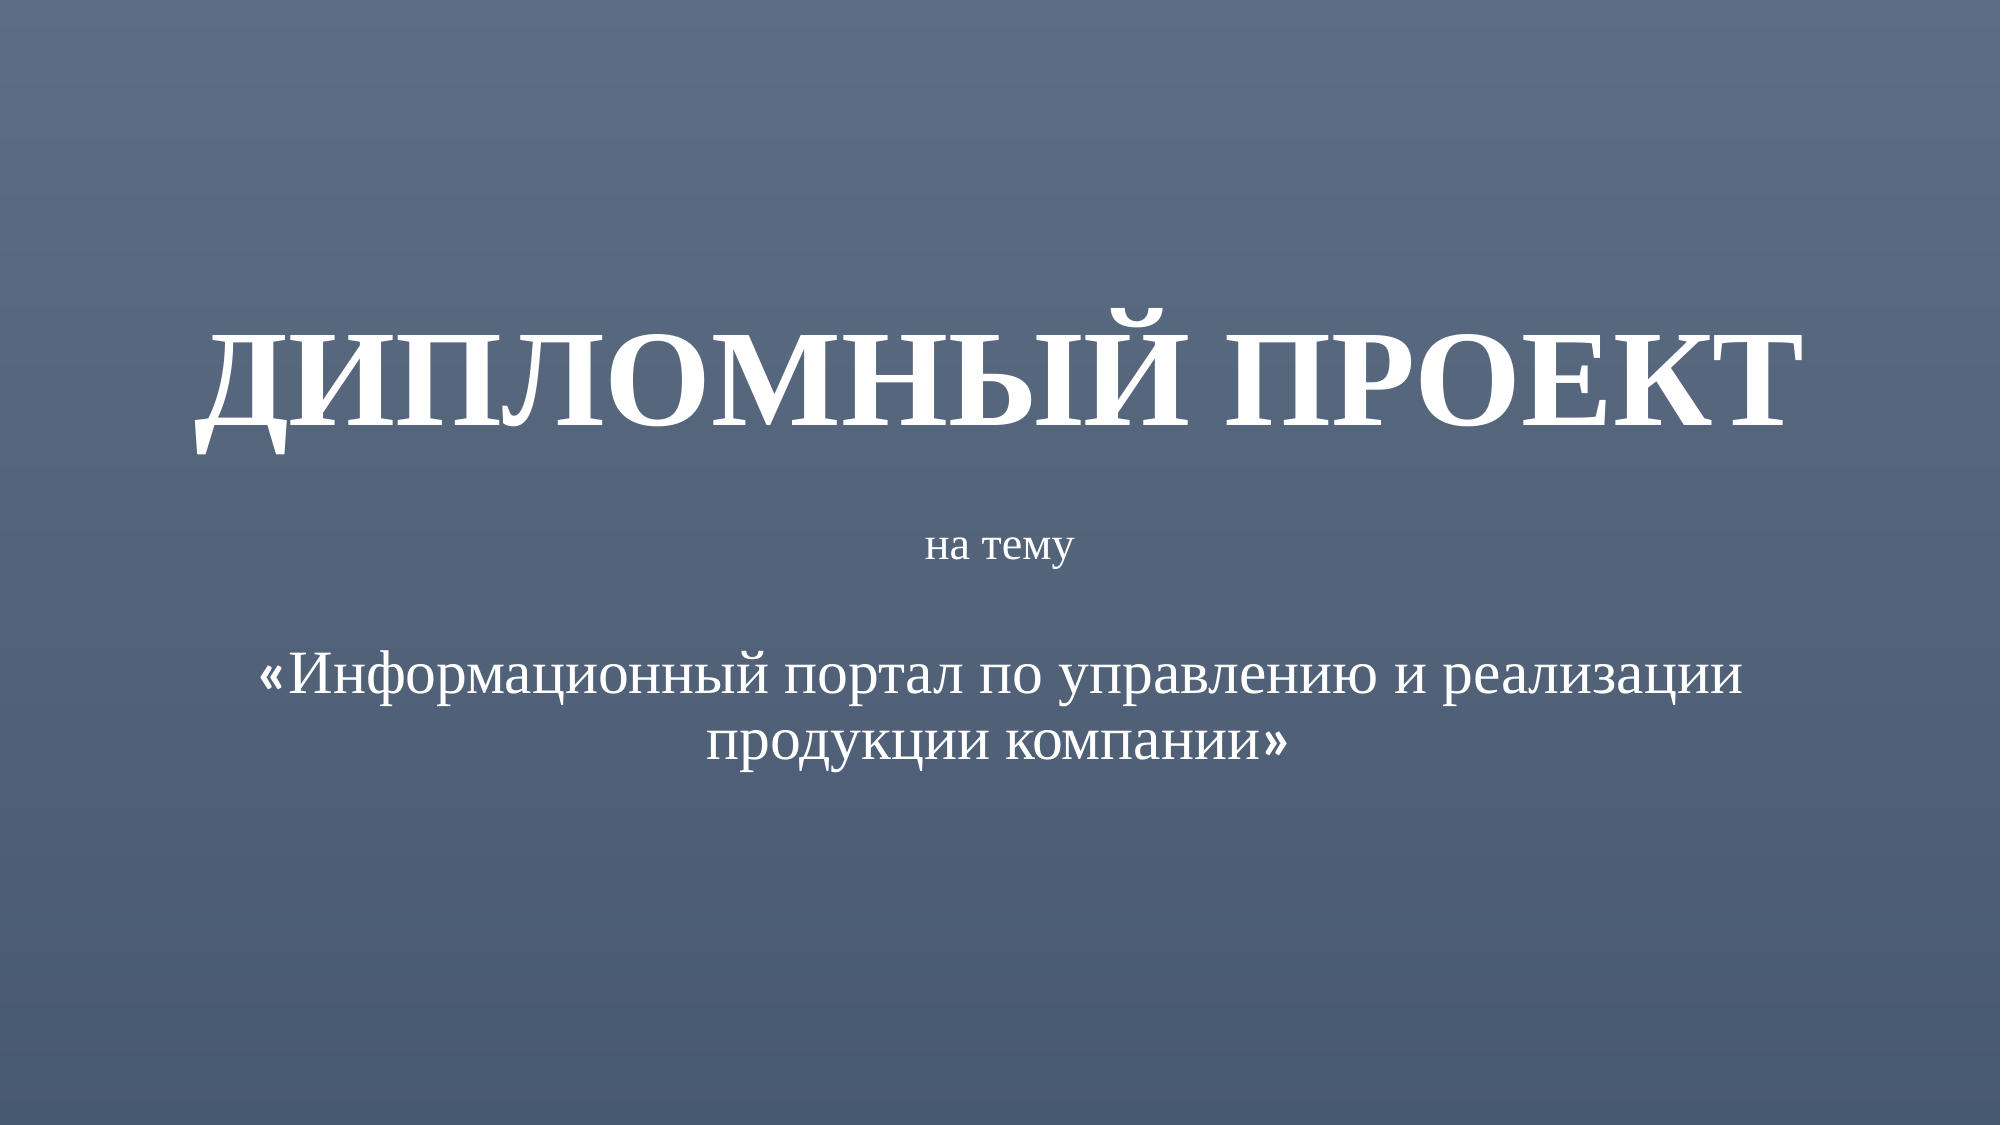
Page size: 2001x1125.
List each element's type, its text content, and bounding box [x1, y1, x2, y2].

subtitle на тему «Информационный портал по управлению и реализации продукции компании» [153, 511, 1847, 784]
title ДИПЛОМНЫЙ ПРОЕКТ [167, 265, 1833, 463]
